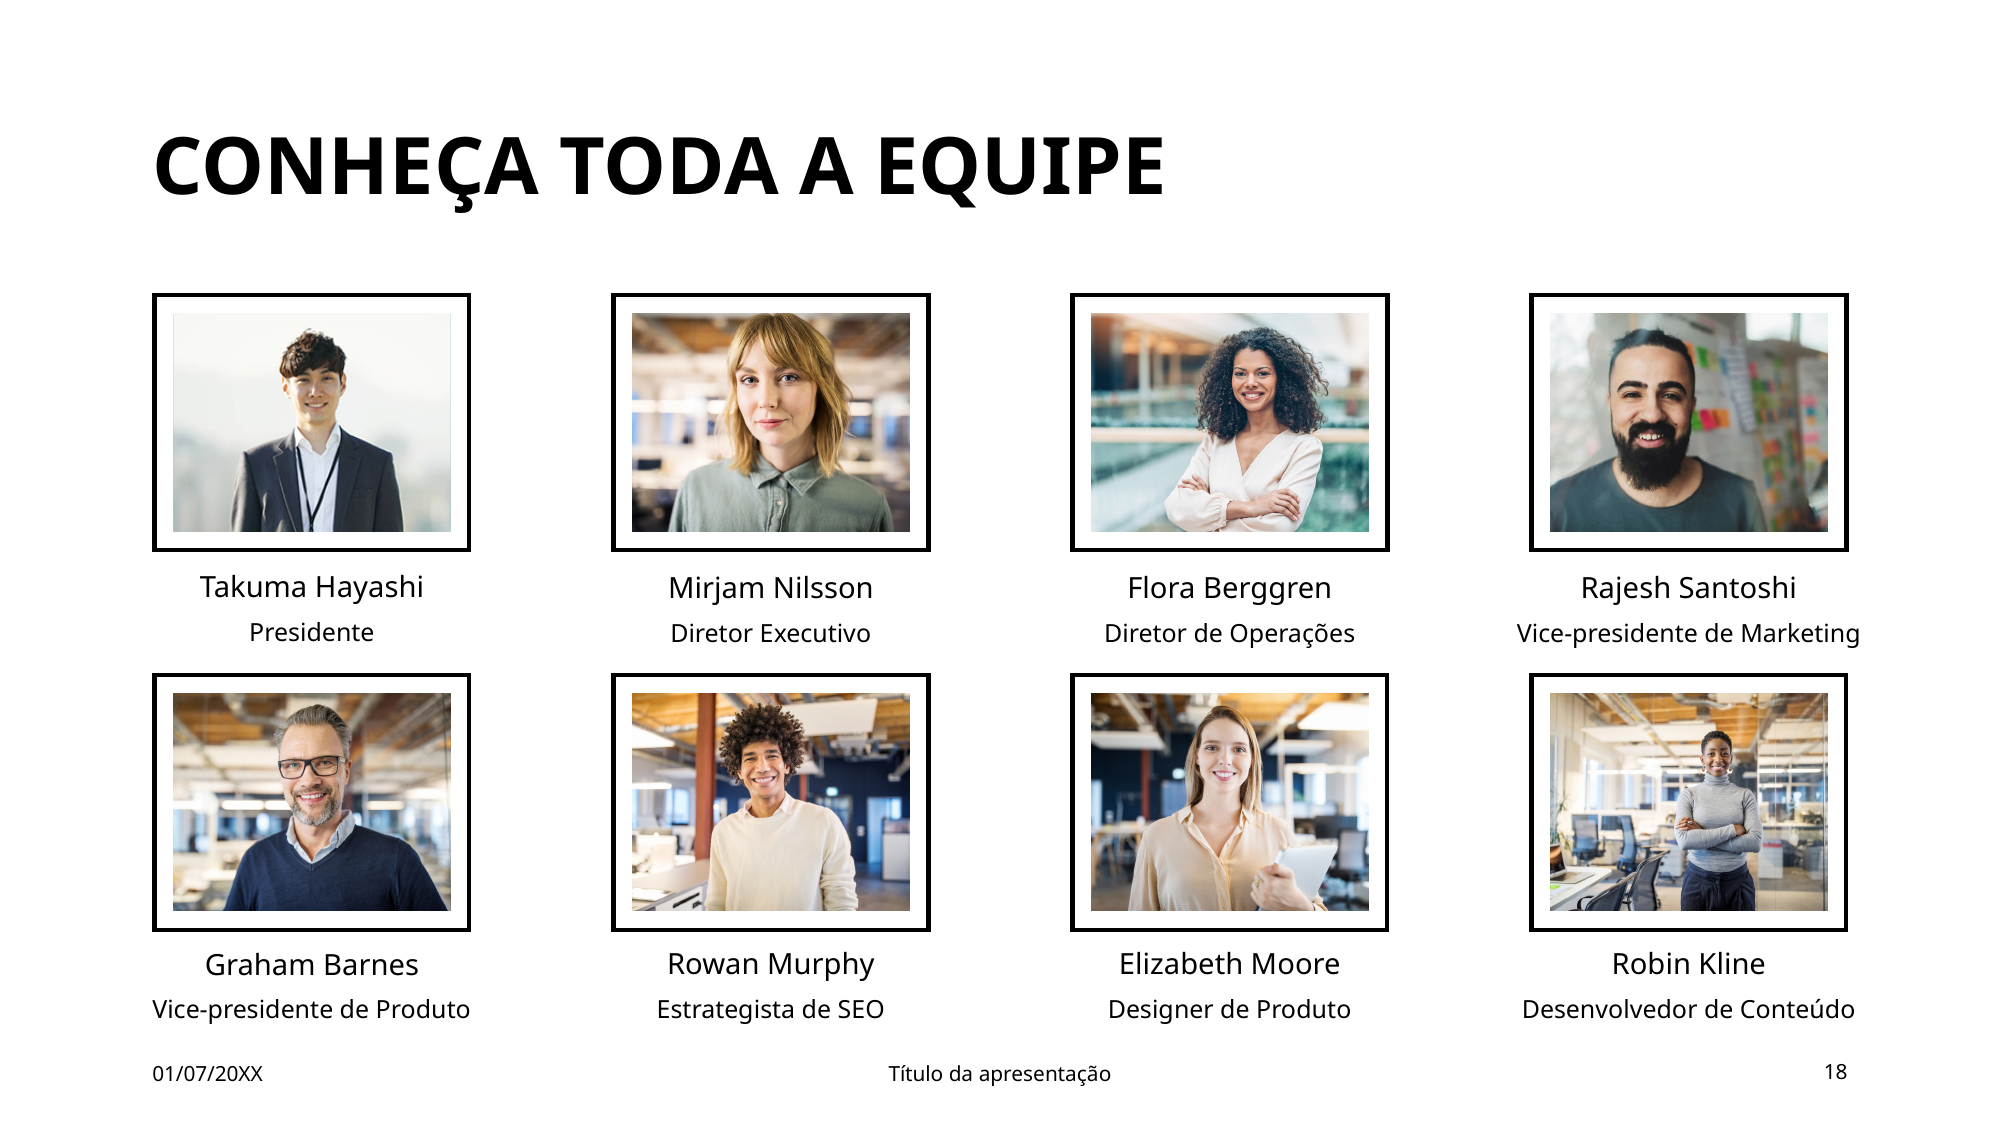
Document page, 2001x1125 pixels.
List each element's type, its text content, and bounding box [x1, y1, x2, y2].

list Mirjam Nilsson [613, 565, 929, 603]
picture [632, 693, 910, 912]
picture [173, 693, 451, 912]
picture [1550, 313, 1828, 532]
picture [632, 313, 910, 532]
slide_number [137, 1042, 588, 1103]
list Vice-presidente de Produto [104, 982, 520, 1020]
list Robin Kline [1531, 941, 1847, 980]
picture [1550, 693, 1828, 912]
list Presidente [154, 605, 470, 643]
list Graham Barnes [154, 942, 470, 980]
picture [1091, 313, 1369, 532]
list Flora Berggren [1072, 565, 1388, 603]
list Rowan Murphy [613, 941, 929, 980]
list Desenvolvedor de Conteúdo [1482, 982, 1896, 1020]
picture [173, 313, 451, 532]
slide_number 18 [1412, 1042, 1863, 1103]
list Estrategista de SEO [613, 982, 929, 1020]
list Rajesh Santoshi [1531, 565, 1847, 603]
list Takuma Hayashi [154, 564, 470, 603]
list Diretor Executivo [613, 606, 929, 644]
list Vice-presidente de Marketing [1482, 606, 1896, 644]
list Diretor de Operações [1072, 606, 1388, 644]
title CONHEÇA TODA A EQUIPE [137, 59, 1863, 278]
list Elizabeth Moore [1072, 941, 1388, 980]
picture [1091, 693, 1369, 912]
footer Título da apresentação [662, 1042, 1338, 1103]
list Designer de Produto [1072, 982, 1388, 1020]
